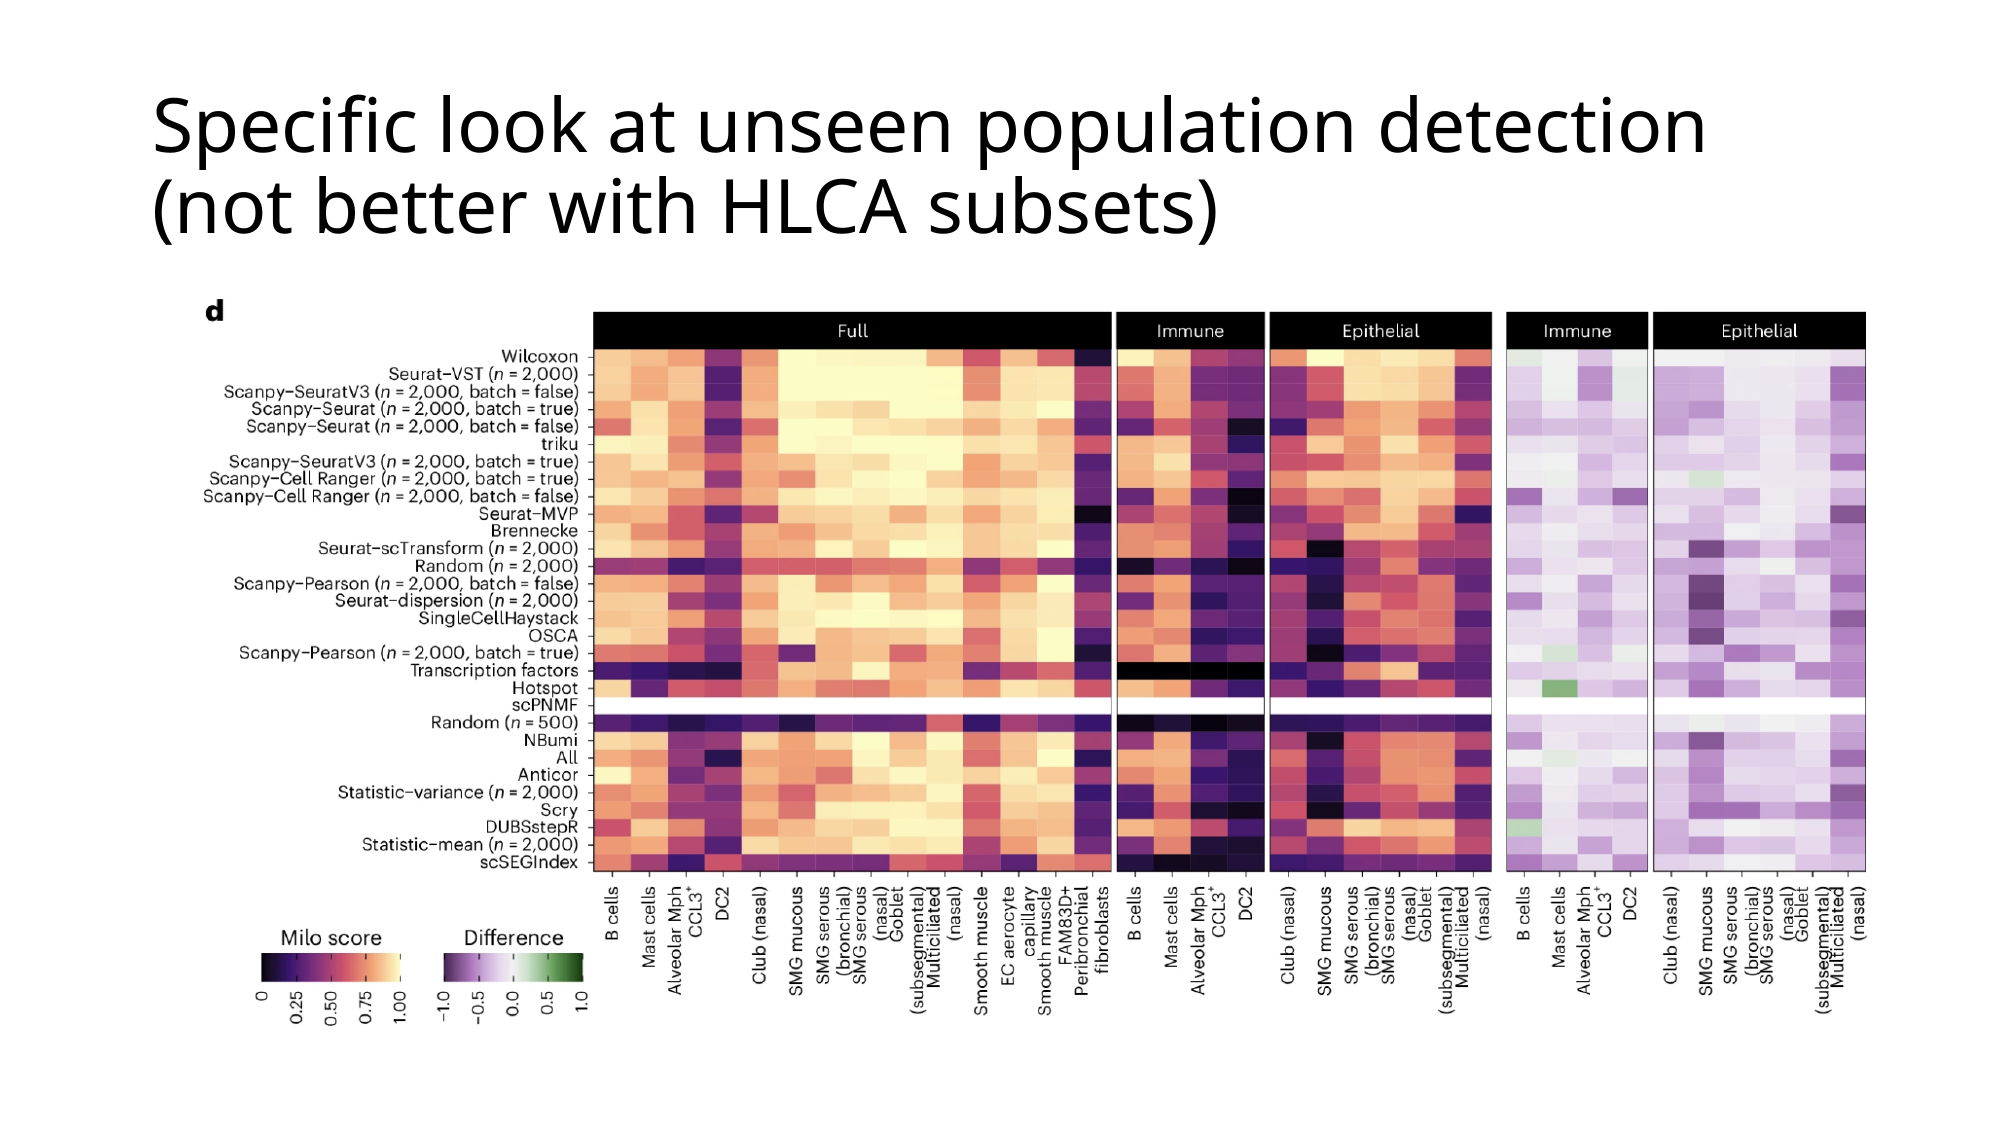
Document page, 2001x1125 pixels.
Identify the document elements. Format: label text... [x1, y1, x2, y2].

picture [161, 270, 1887, 1043]
title Specific look at unseen population detection (not better with HLCA subsets) [137, 59, 1863, 278]
